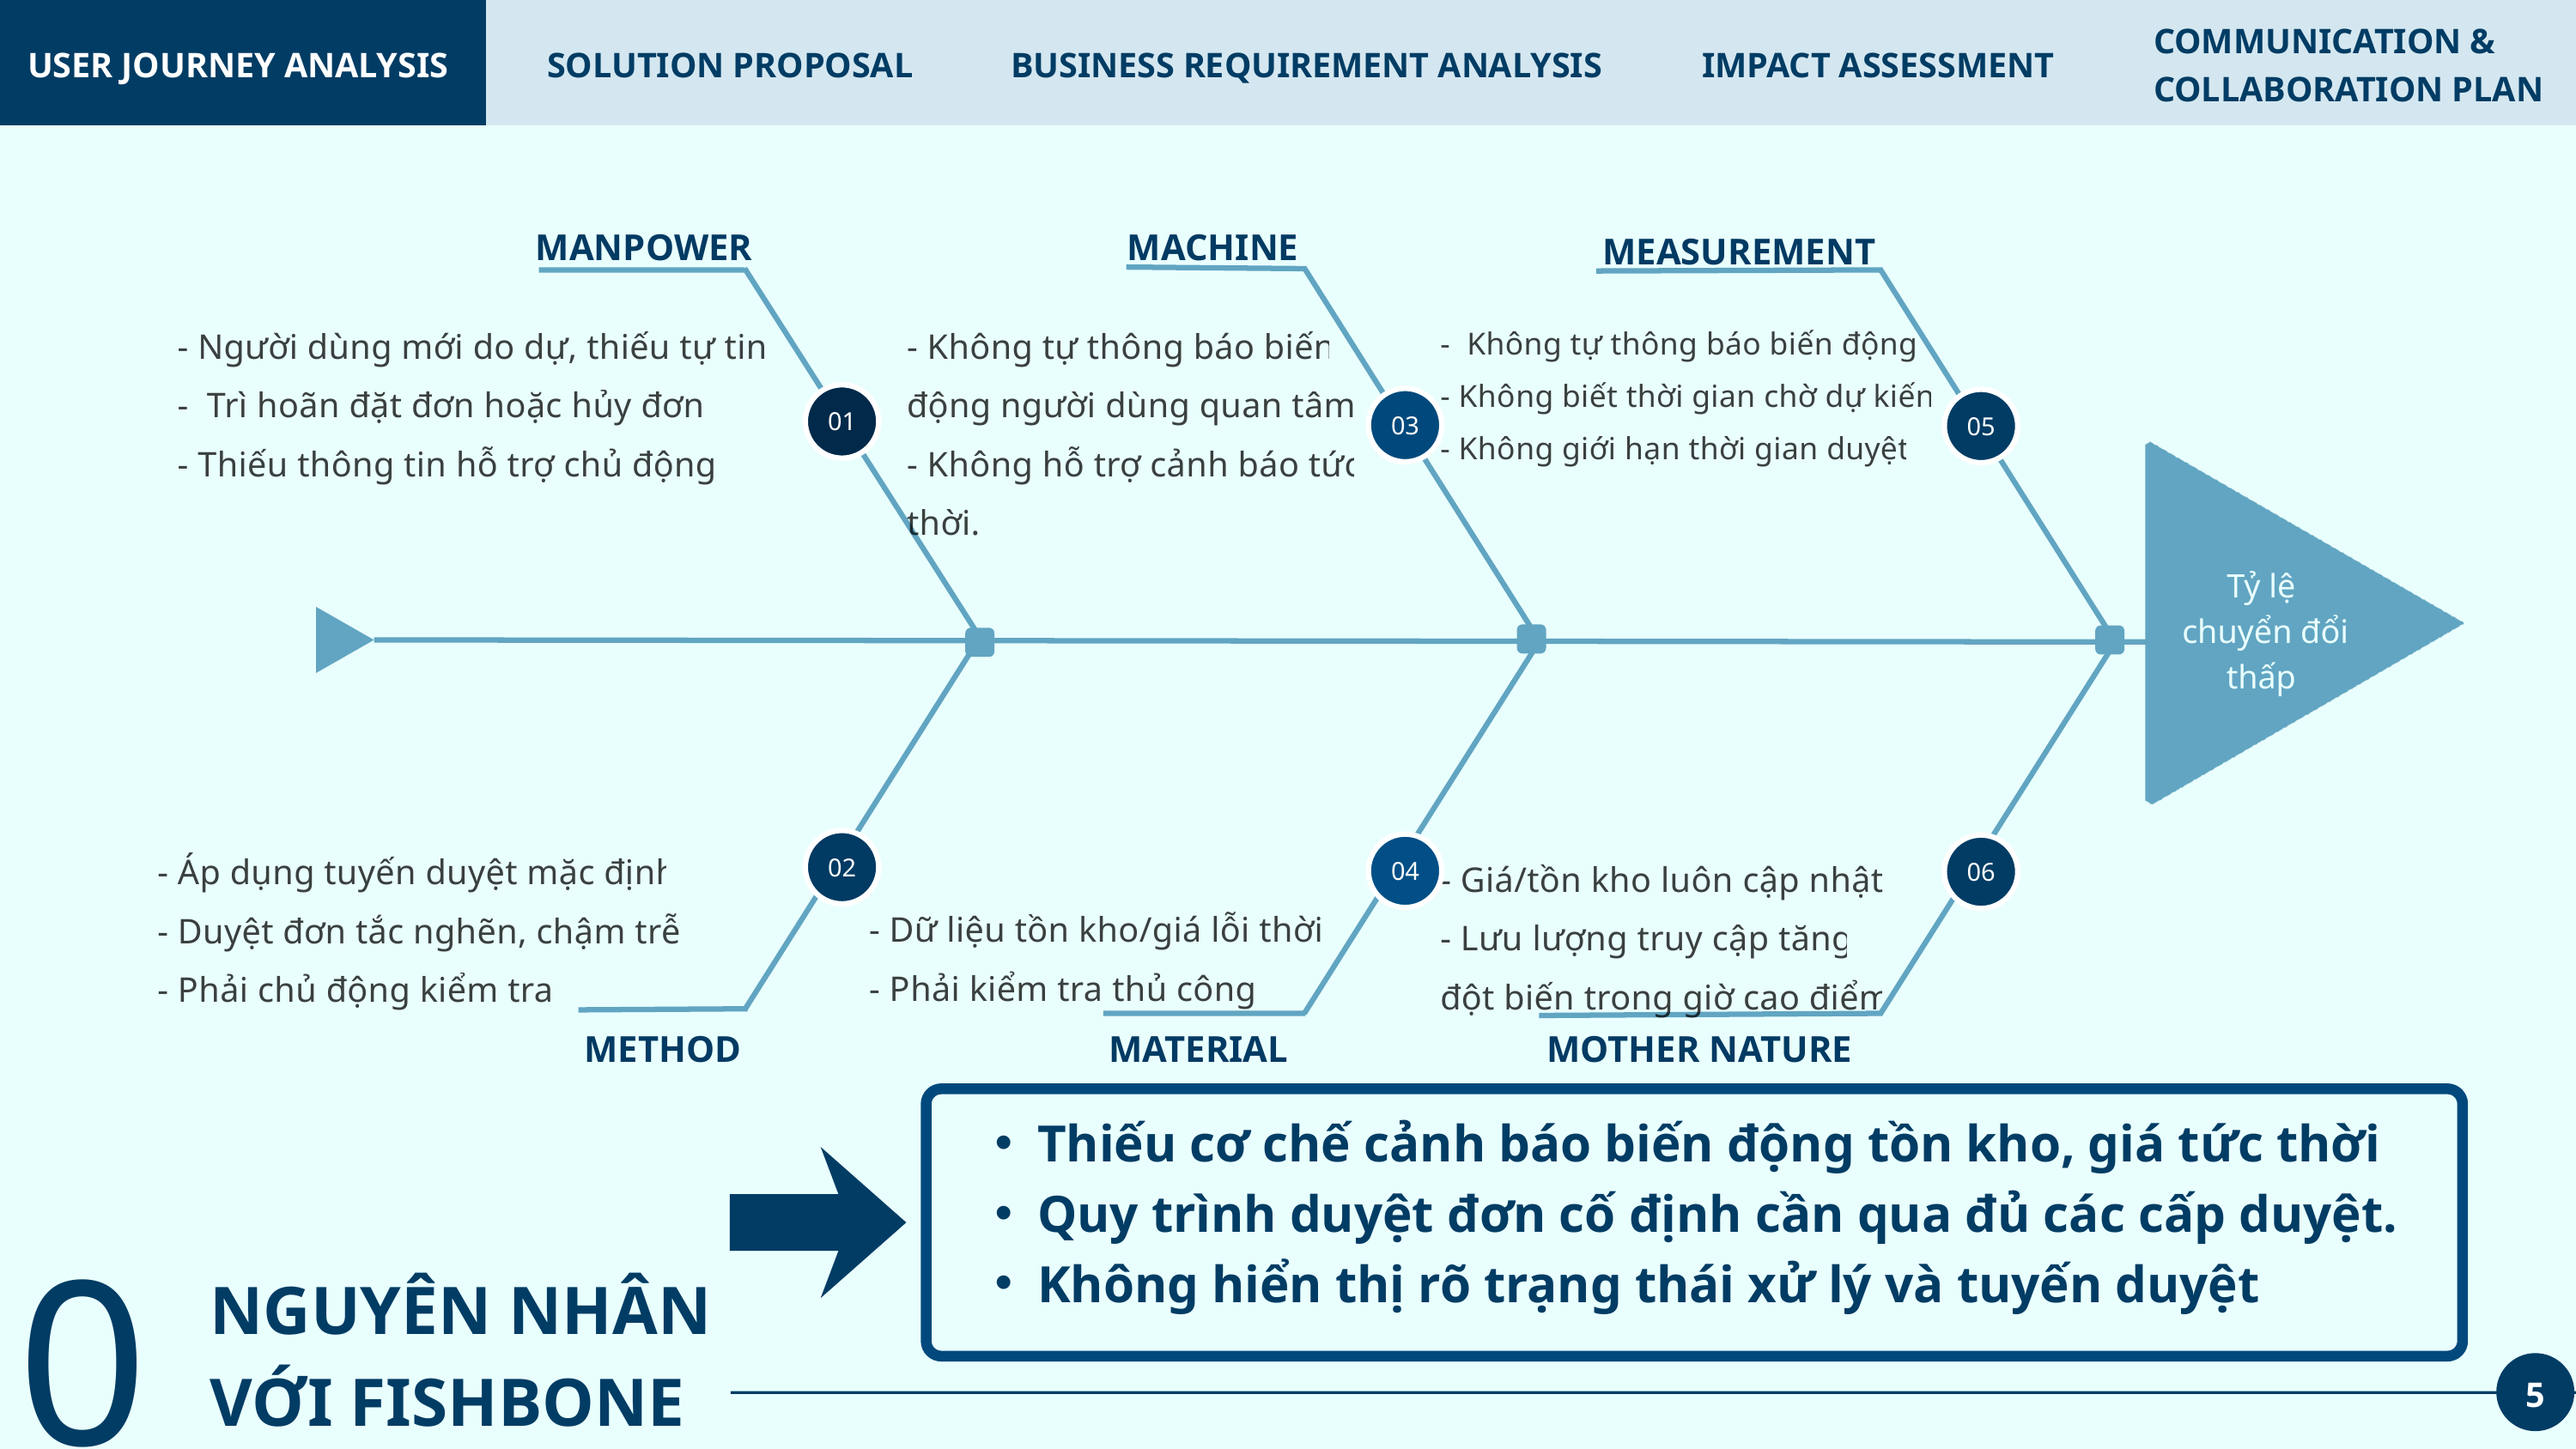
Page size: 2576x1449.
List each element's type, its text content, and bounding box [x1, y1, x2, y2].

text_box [964, 627, 995, 658]
text_box - Không tự thông báo biến động người dùng quan tâm. - Không hỗ trợ cảnh báo tức thời. [907, 306, 1369, 543]
text_box MATERIAL [1101, 1019, 1296, 1070]
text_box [1368, 834, 1443, 908]
text_box MEASUREMENT [1595, 221, 1883, 272]
text_box MOTHER NATURE [1539, 1019, 1860, 1070]
text_box 01 [17, 1171, 210, 1449]
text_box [1516, 624, 1546, 654]
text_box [945, 1108, 2431, 1337]
text_box MANPOWER [516, 217, 772, 269]
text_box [805, 384, 879, 458]
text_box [2094, 625, 2125, 655]
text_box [926, 1088, 2464, 1357]
text_box [2145, 441, 2464, 804]
text_box - Giá/tồn kho luôn cập nhật. - Lưu lượng truy cập tăng đột biến trong giờ cao điểm [1440, 840, 1907, 1017]
text_box METHOD [580, 1019, 746, 1070]
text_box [312, 610, 379, 670]
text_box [729, 1146, 907, 1299]
text_box - Người dùng mới do dự, thiếu tự tin. - Trì hoãn đặt đơn hoặc hủy đơn. - Thiếu thông tin hỗ trợ chủ động. [177, 306, 805, 543]
text_box MACHINE [1112, 217, 1314, 269]
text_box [0, 0, 2576, 126]
text_box - Dữ liệu tồn kho/giá lỗi thời. - Phải kiểm tra thủ công. [869, 890, 1357, 1009]
text_box - Áp dụng tuyến duyệt mặc định - Duyệt đơn tắc nghẽn, chậm trễ. - Phải chủ động kiểm tra. [157, 833, 757, 1009]
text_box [1368, 388, 1443, 463]
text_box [1944, 834, 2019, 909]
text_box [805, 830, 879, 905]
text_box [2495, 1353, 2575, 1432]
text_box Tỷ lệ chuyển đổi thấp [2145, 559, 2385, 695]
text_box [1944, 389, 2019, 464]
text_box - Không tự thông báo biến động. - Không biết thời gian chờ dự kiến. - Không giới hạn thời gian duyệt. [1440, 308, 1962, 466]
text_box NGUYÊN NHÂN VỚI FISHBONE [210, 1255, 827, 1440]
